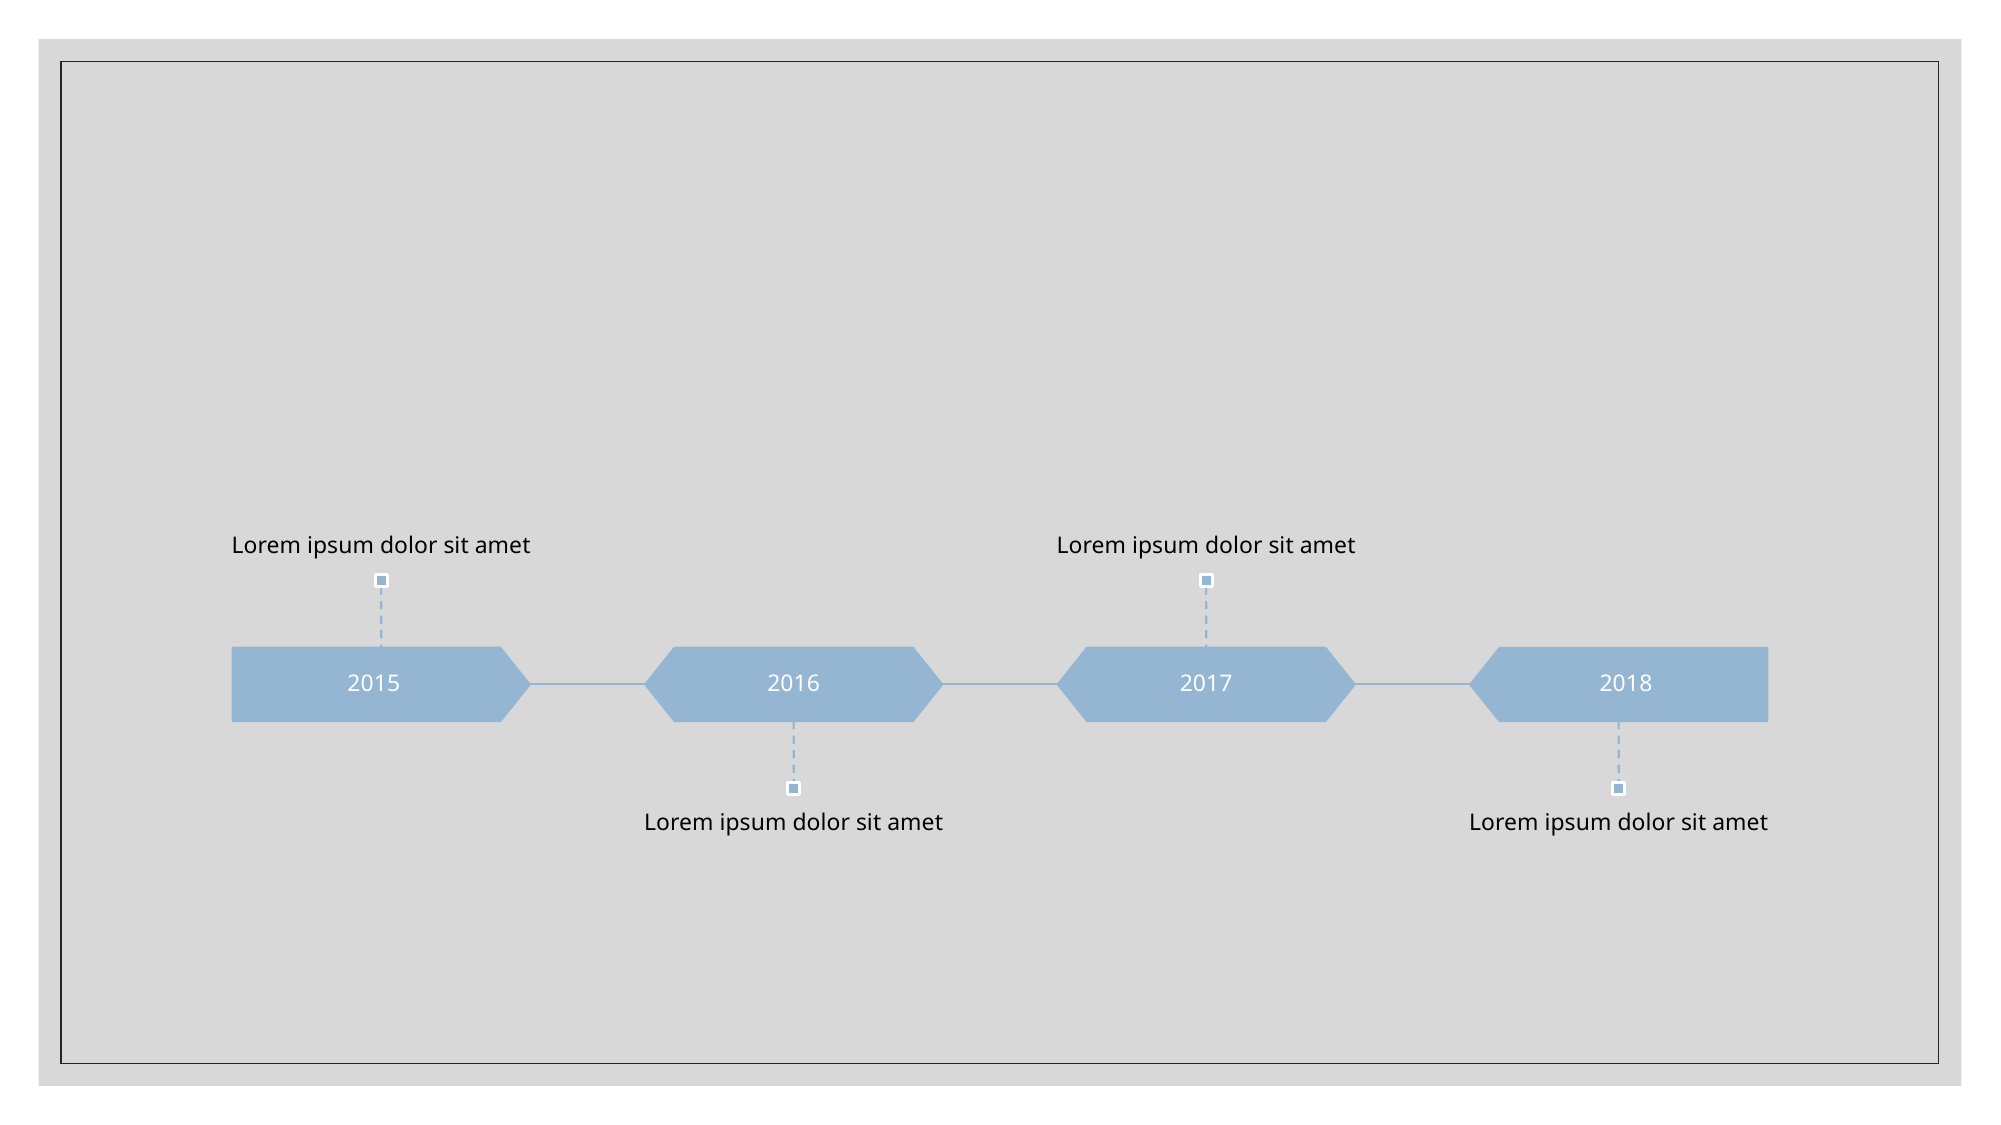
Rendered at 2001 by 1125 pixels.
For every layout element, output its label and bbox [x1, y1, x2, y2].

text_box [174, 378, 1825, 991]
